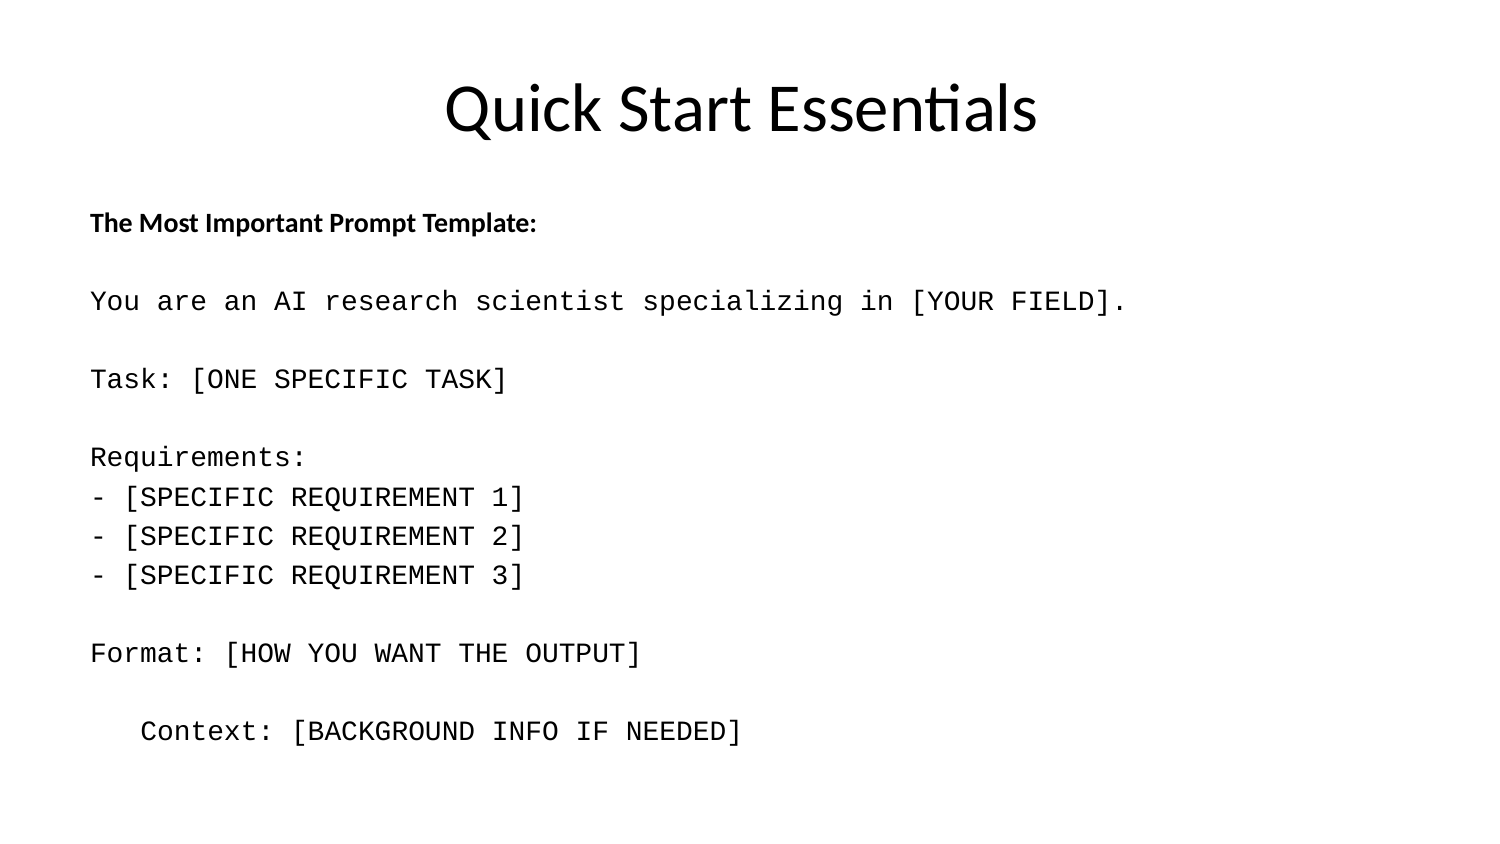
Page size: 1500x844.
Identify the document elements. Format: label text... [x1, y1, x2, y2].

list The Most Important Prompt Template: You are an AI research scientist specializing in [YOUR FIELD]. Task: [ONE SPECIFIC TASK] Requirements: - [SPECIFIC REQUIREMENT 1] - [SPECIFIC REQUIREMENT 2] - [SPECIFIC REQUIREMENT 3] Format: [HOW YOU WANT THE OUTPUT] Context: [BACKGROUND INFO IF NEEDED] [75, 196, 1425, 754]
title Quick Start Essentials [75, 33, 1425, 175]
